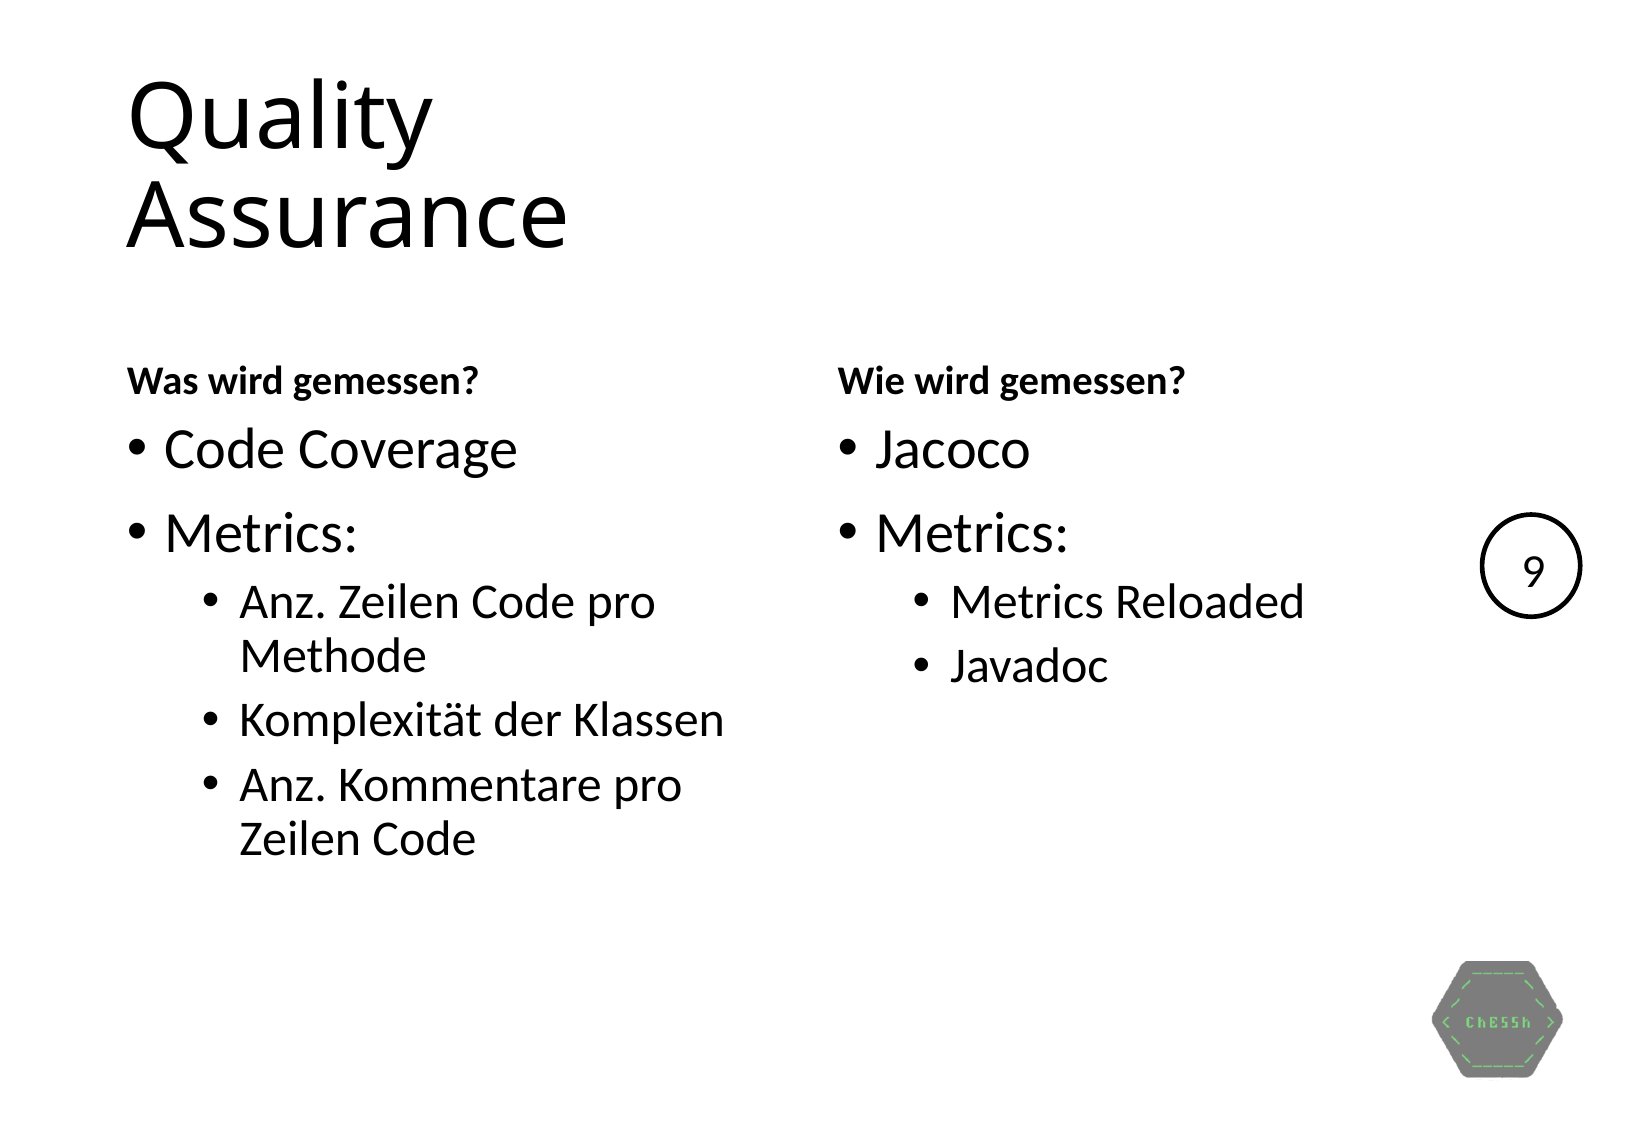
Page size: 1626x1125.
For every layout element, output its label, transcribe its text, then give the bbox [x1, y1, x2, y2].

list Was wird gemessen? [111, 275, 800, 410]
list Jacoco Metrics: Metrics Reloaded Javadoc [822, 410, 1514, 1016]
title Quality Assurance [111, 59, 813, 278]
list Wie wird gemessen? [822, 275, 1514, 410]
list Code Coverage Metrics: Anz. Zeilen Code pro Methode Komplexität der Klassen Anz. Kommentare pro Zeilen Code [111, 410, 800, 1016]
text_box [1481, 513, 1582, 618]
picture [1414, 952, 1581, 1087]
text_box 9 [1506, 532, 1556, 605]
